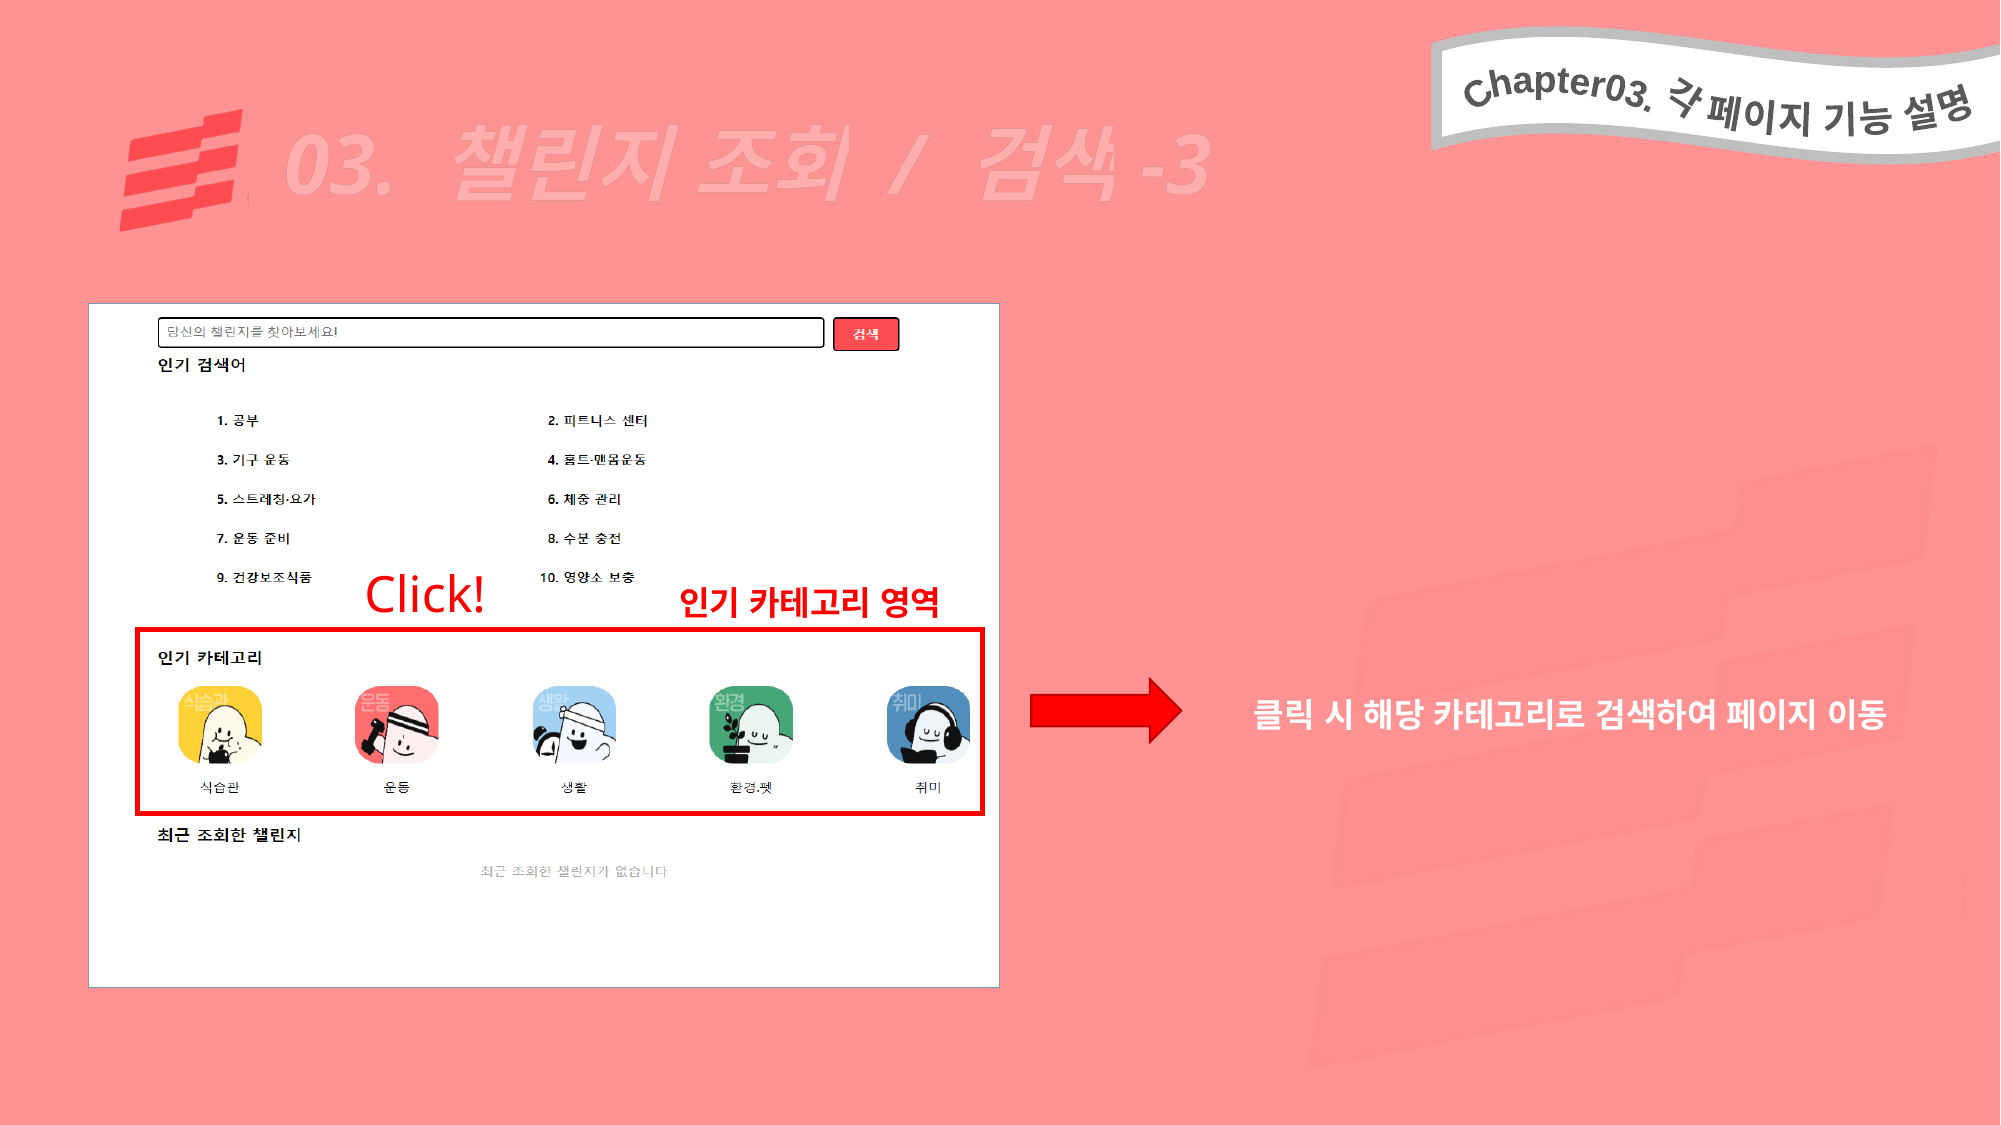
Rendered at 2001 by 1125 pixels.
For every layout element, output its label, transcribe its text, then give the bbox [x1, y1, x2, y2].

picture [1308, 445, 1967, 1125]
picture [119, 109, 249, 256]
title 03. 챌린지 조회 / 검색-3 [268, 76, 1863, 258]
text_box [1435, 30, 2000, 161]
text_box [1030, 676, 1183, 745]
picture [88, 303, 1000, 988]
text_box 클릭 시 해당 카테고리로 검색하여 페이지 이동 [1196, 661, 1308, 742]
